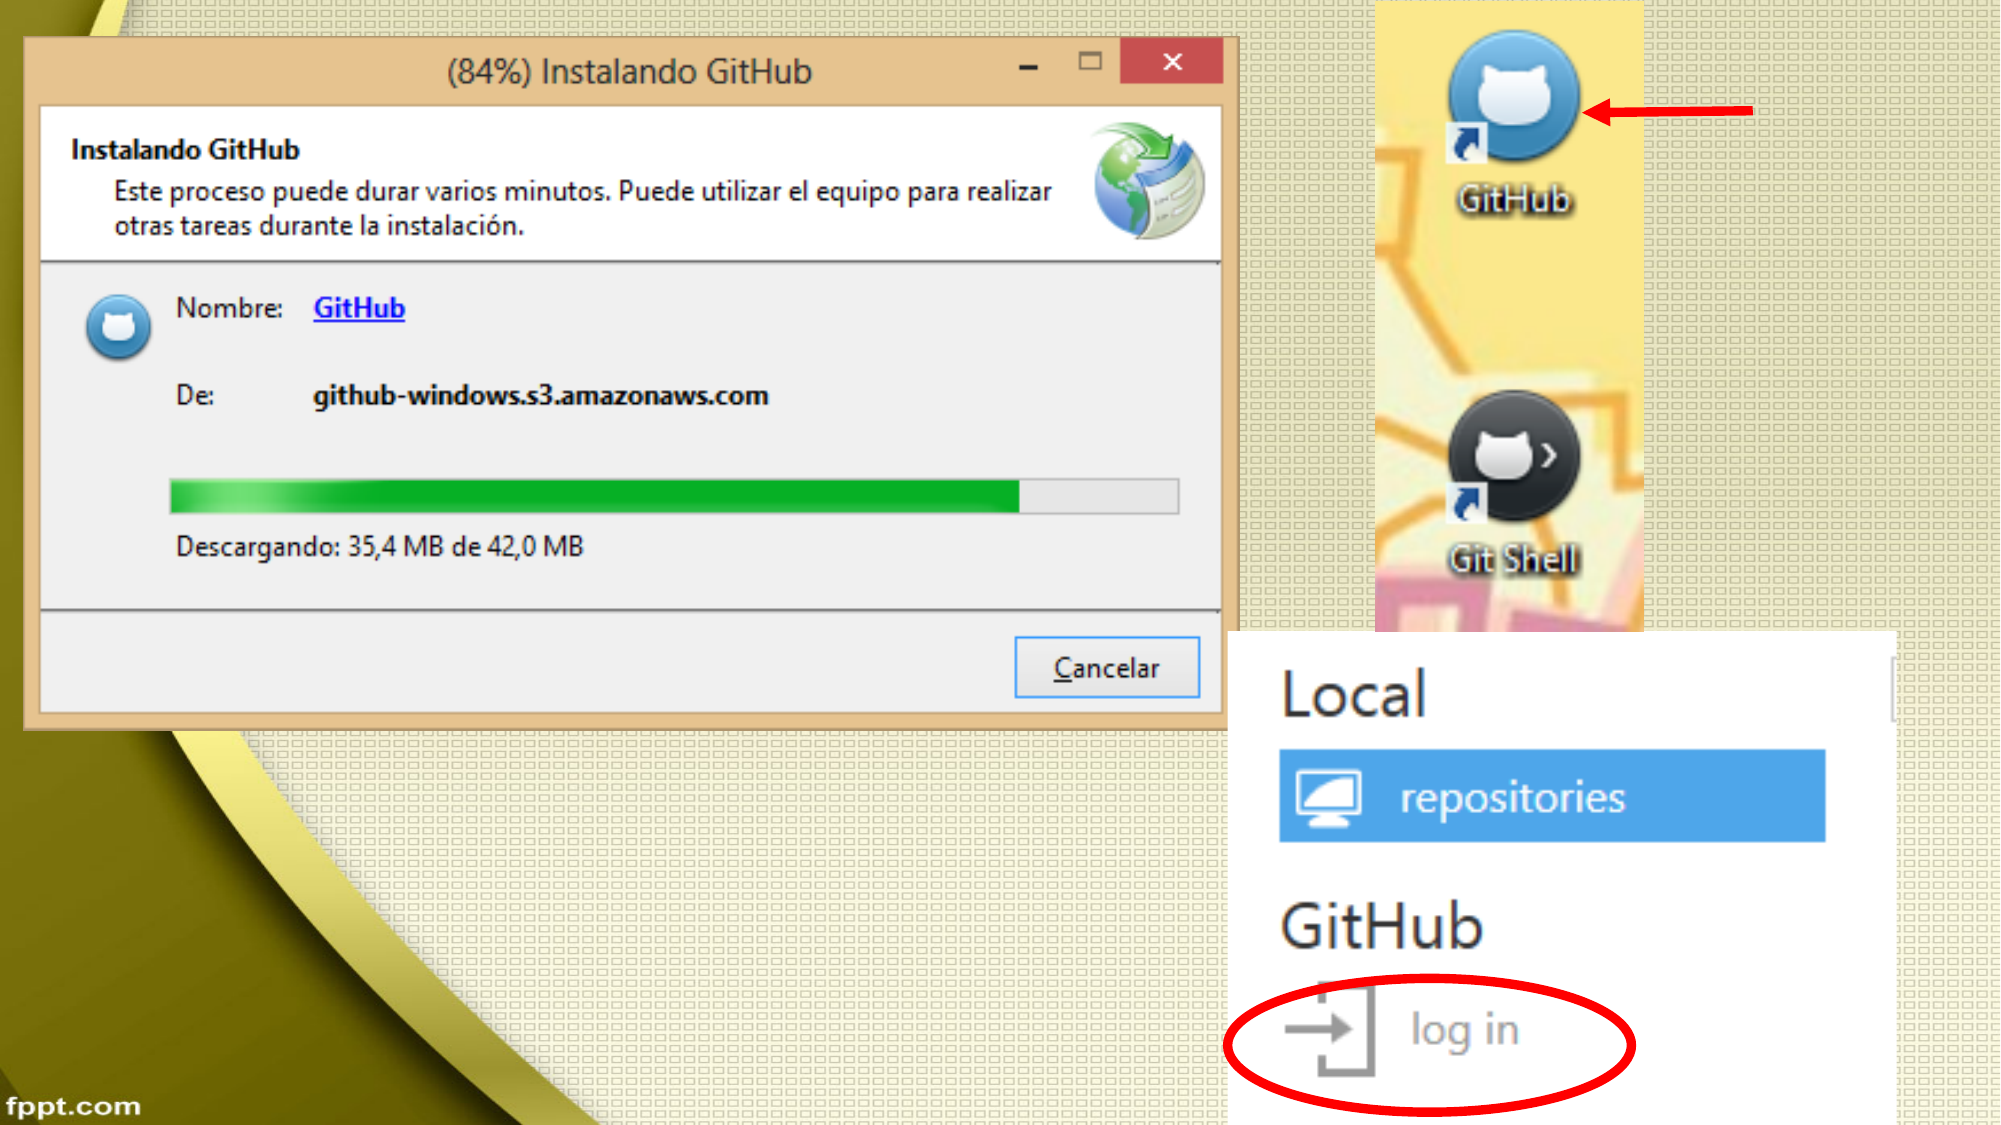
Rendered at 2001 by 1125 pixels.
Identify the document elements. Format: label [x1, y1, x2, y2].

picture [0, 0, 2001, 1125]
list [22, 36, 1240, 731]
